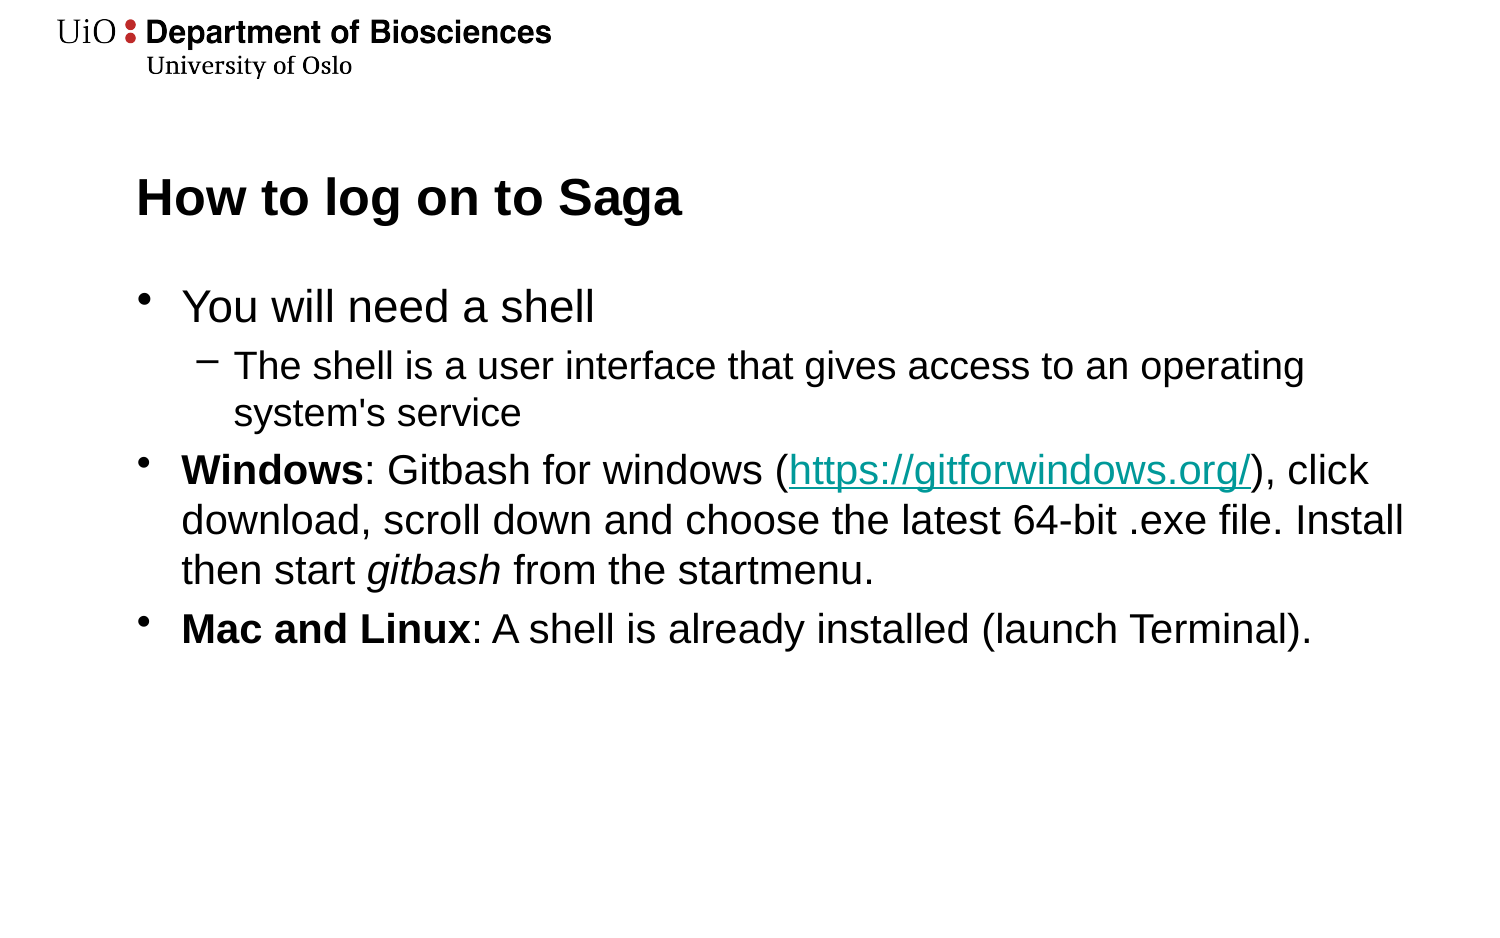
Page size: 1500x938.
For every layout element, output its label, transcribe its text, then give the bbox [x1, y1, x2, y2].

list You will need a shell The shell is a user interface that gives access to an operating system's service Windows: Gitbash for windows (https://gitforwindows.org/), click download, scroll down and choose the latest 64-bit .exe file. Install then start gitbash from the startmenu. Mac and Linux: A shell is already installed (launch Terminal). [125, 270, 1425, 834]
title How to log on to Saga [125, 116, 1425, 270]
picture [57, 19, 551, 79]
